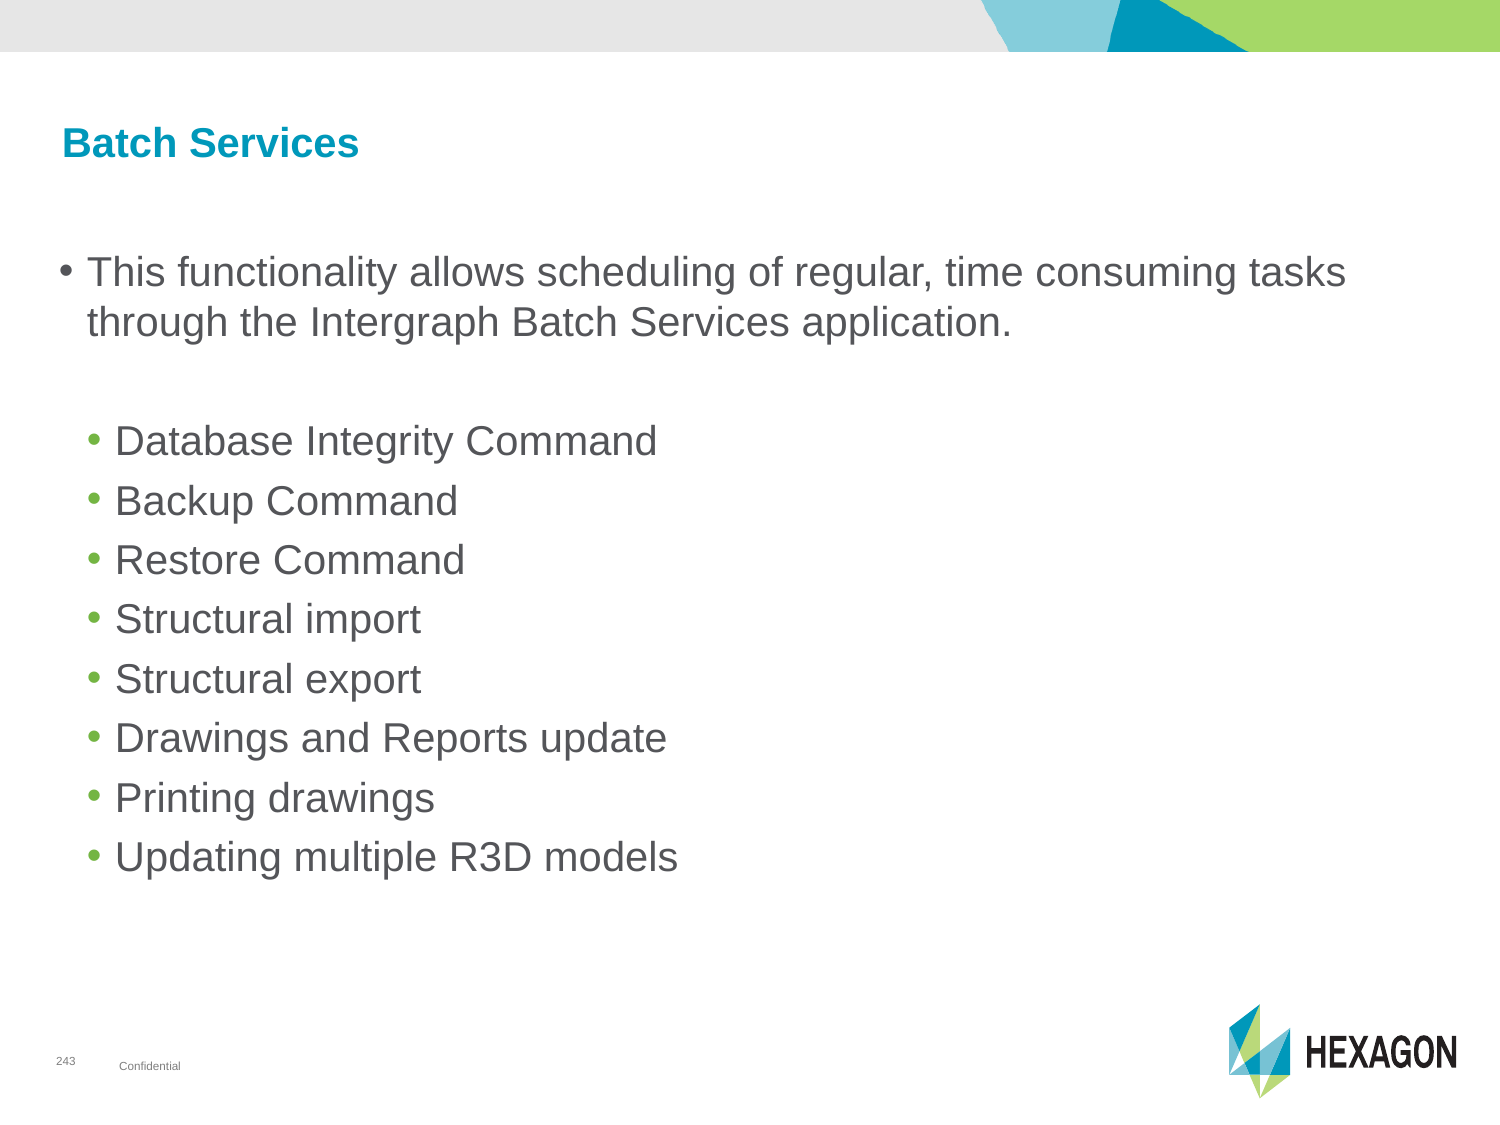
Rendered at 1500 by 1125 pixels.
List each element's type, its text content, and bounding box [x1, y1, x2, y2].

picture [1162, 0, 1500, 52]
list This functionality allows scheduling of regular, time consuming tasks through the Intergraph Batch Services application. Database Integrity Command Backup Command Restore Command Structural import Structural export Drawings and Reports update Printing drawings Updating multiple R3D models [43, 237, 1456, 975]
picture [0, 0, 1119, 52]
title Batch Services [46, 106, 1456, 188]
